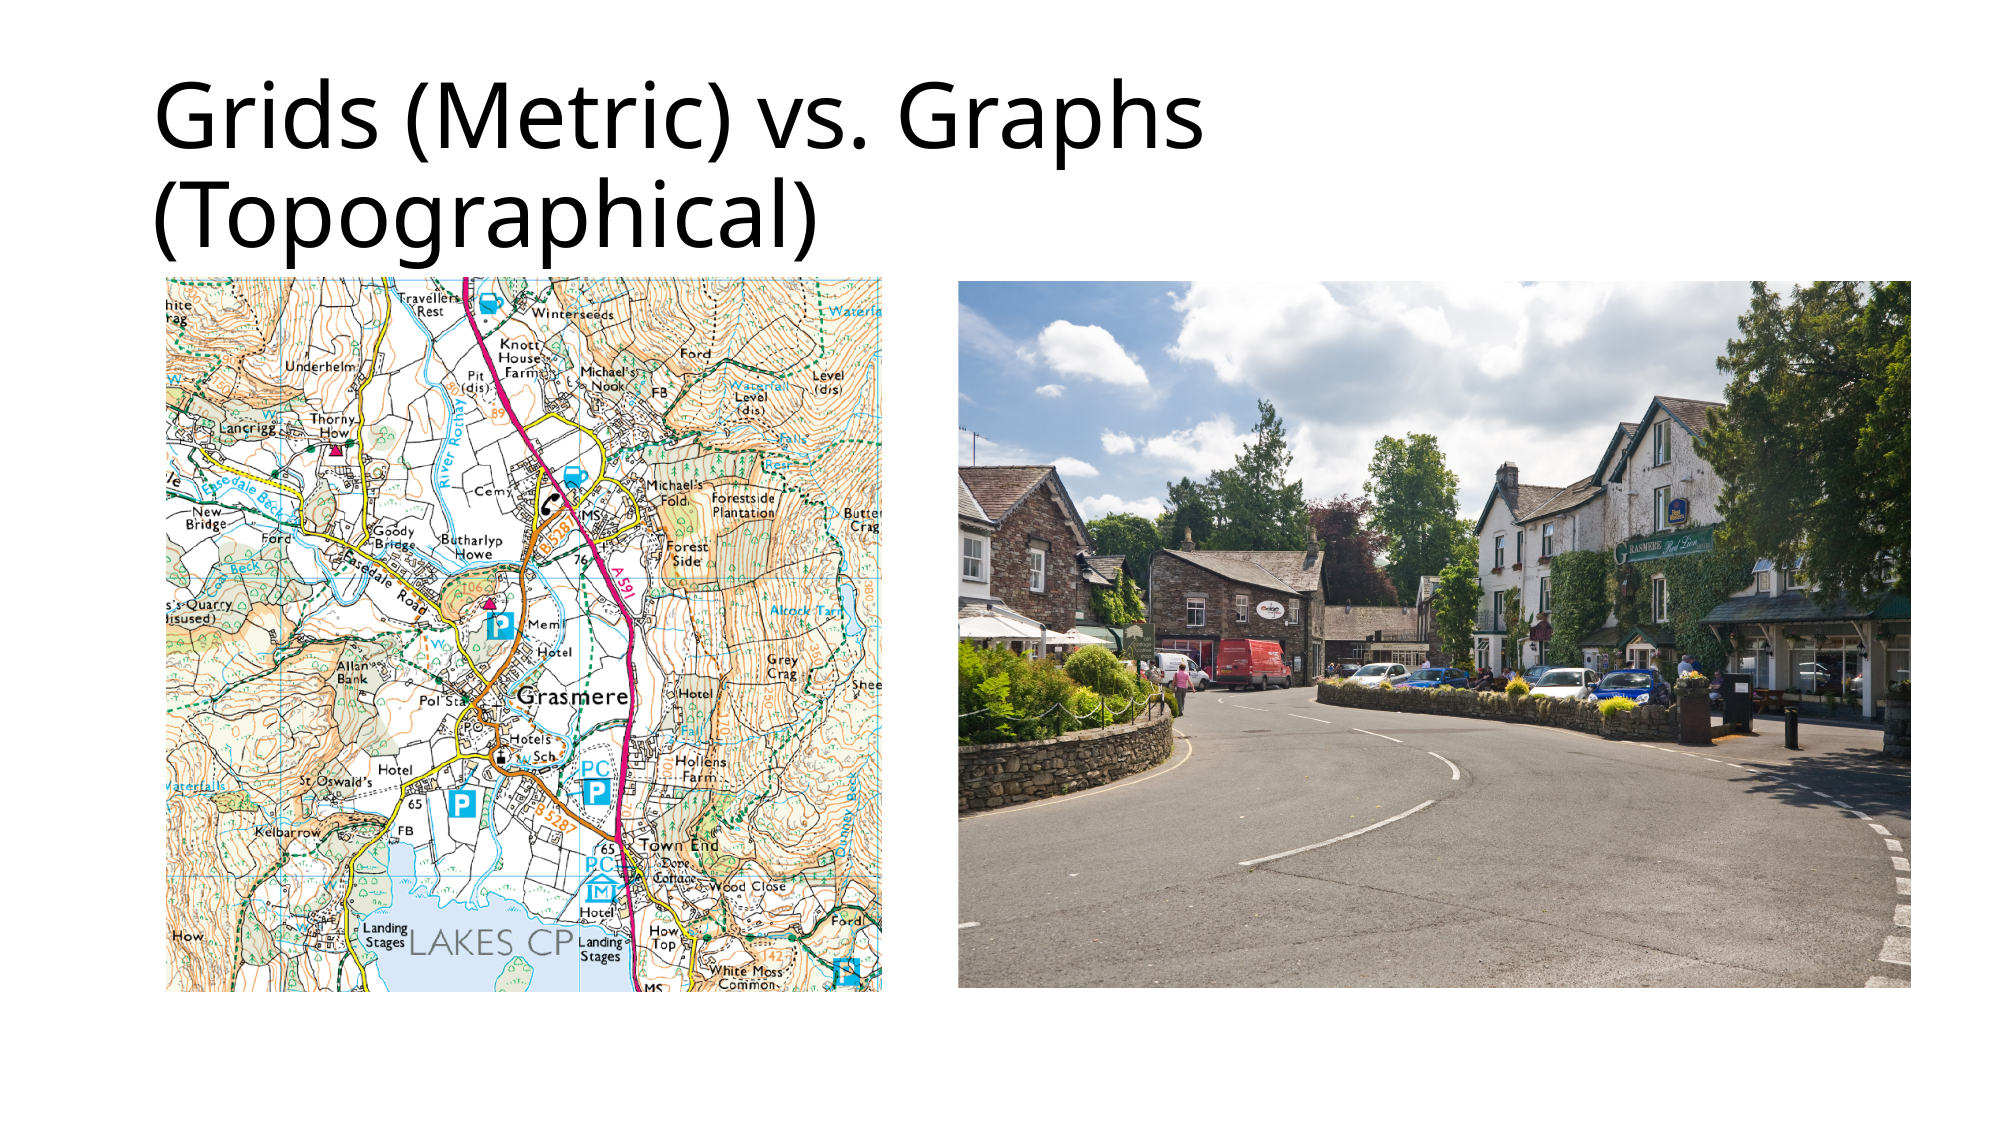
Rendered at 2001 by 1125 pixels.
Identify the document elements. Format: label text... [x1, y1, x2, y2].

title Grids (Metric) vs. Graphs (Topographical) [137, 59, 1863, 278]
picture [958, 281, 1961, 988]
picture [166, 277, 882, 992]
